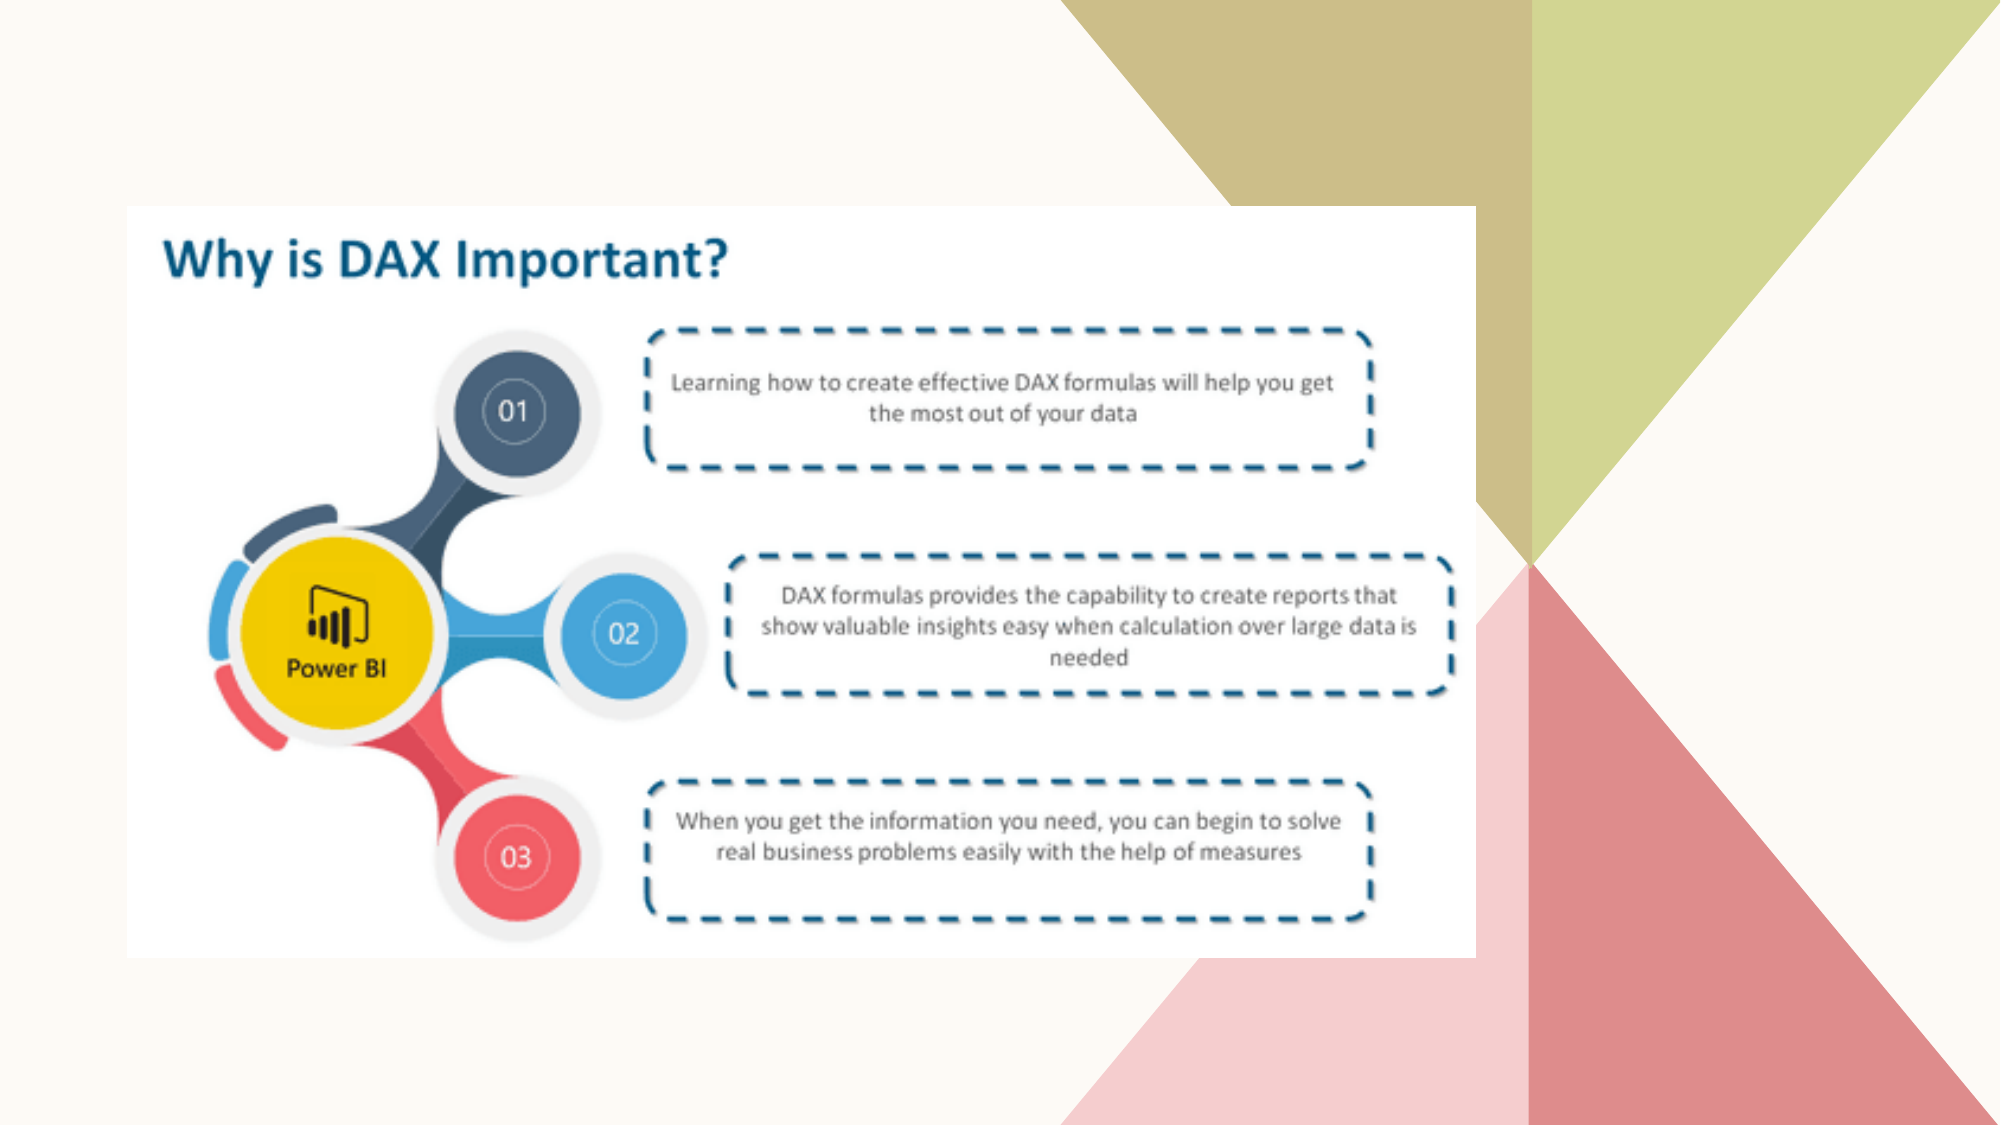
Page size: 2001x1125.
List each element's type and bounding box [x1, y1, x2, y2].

picture [127, 206, 1476, 958]
